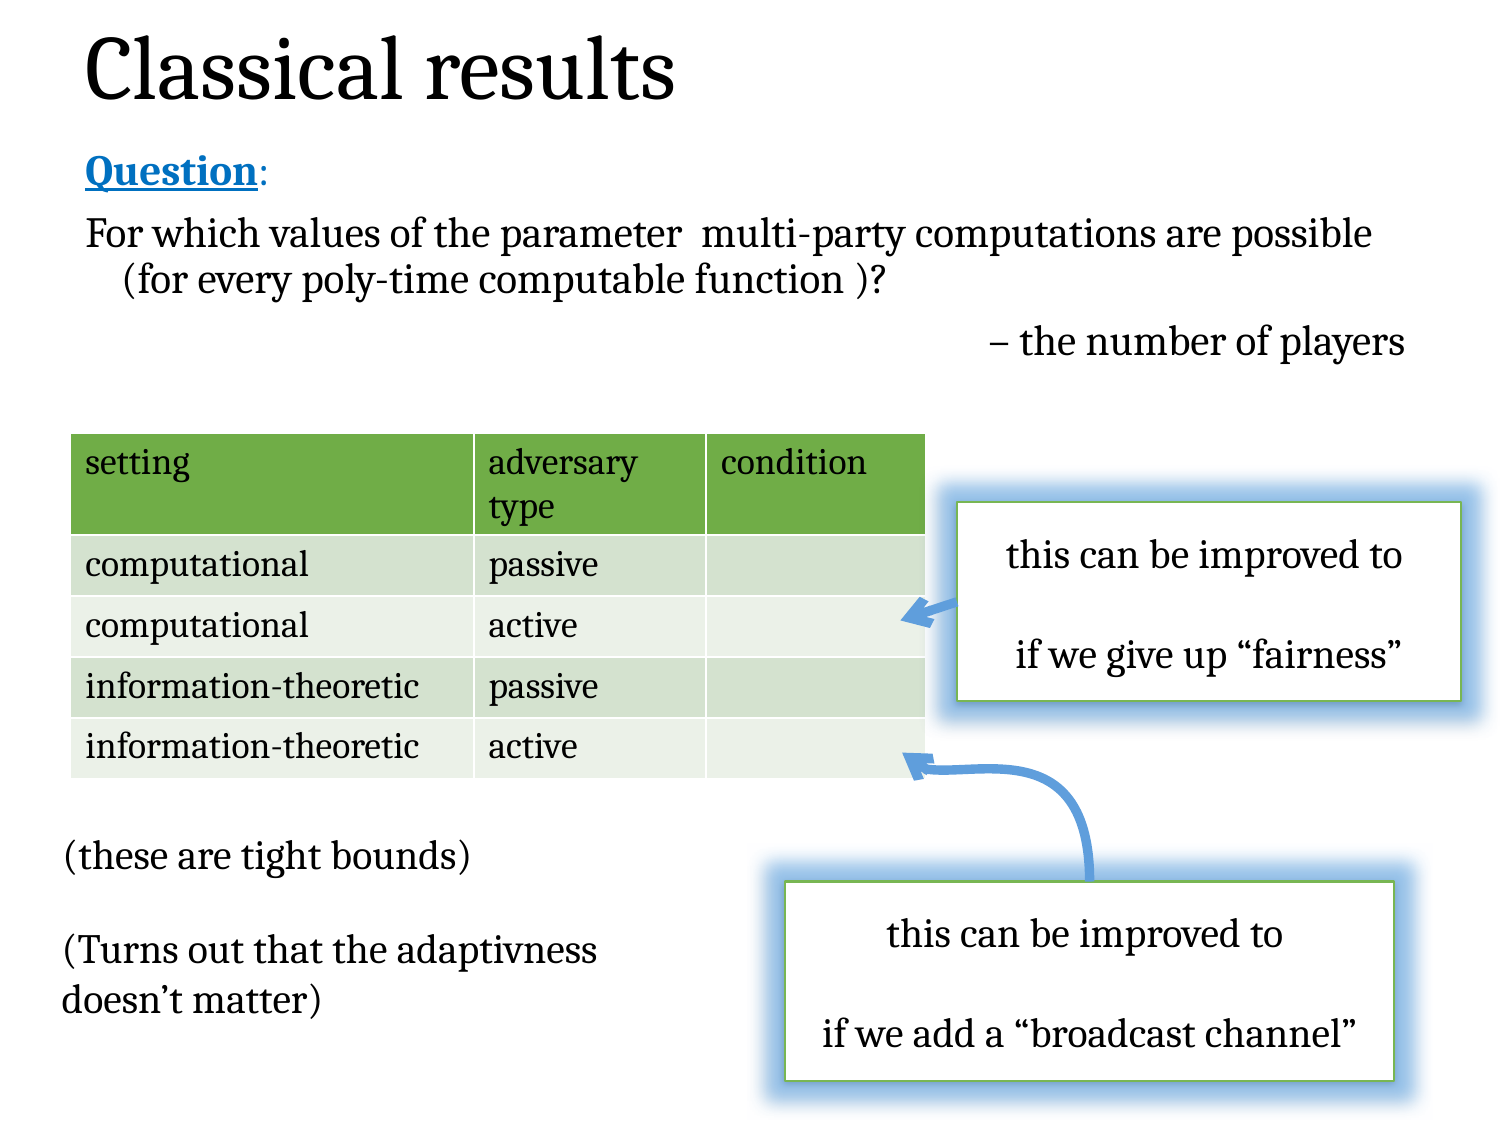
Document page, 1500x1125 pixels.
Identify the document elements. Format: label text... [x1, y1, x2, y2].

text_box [899, 601, 958, 621]
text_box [930, 722, 1061, 912]
text_box (these are tight bounds) [47, 820, 488, 886]
text_box (Turns out that the adaptivness doesn’t matter) [46, 913, 633, 1029]
title Classical results [70, 0, 1421, 141]
